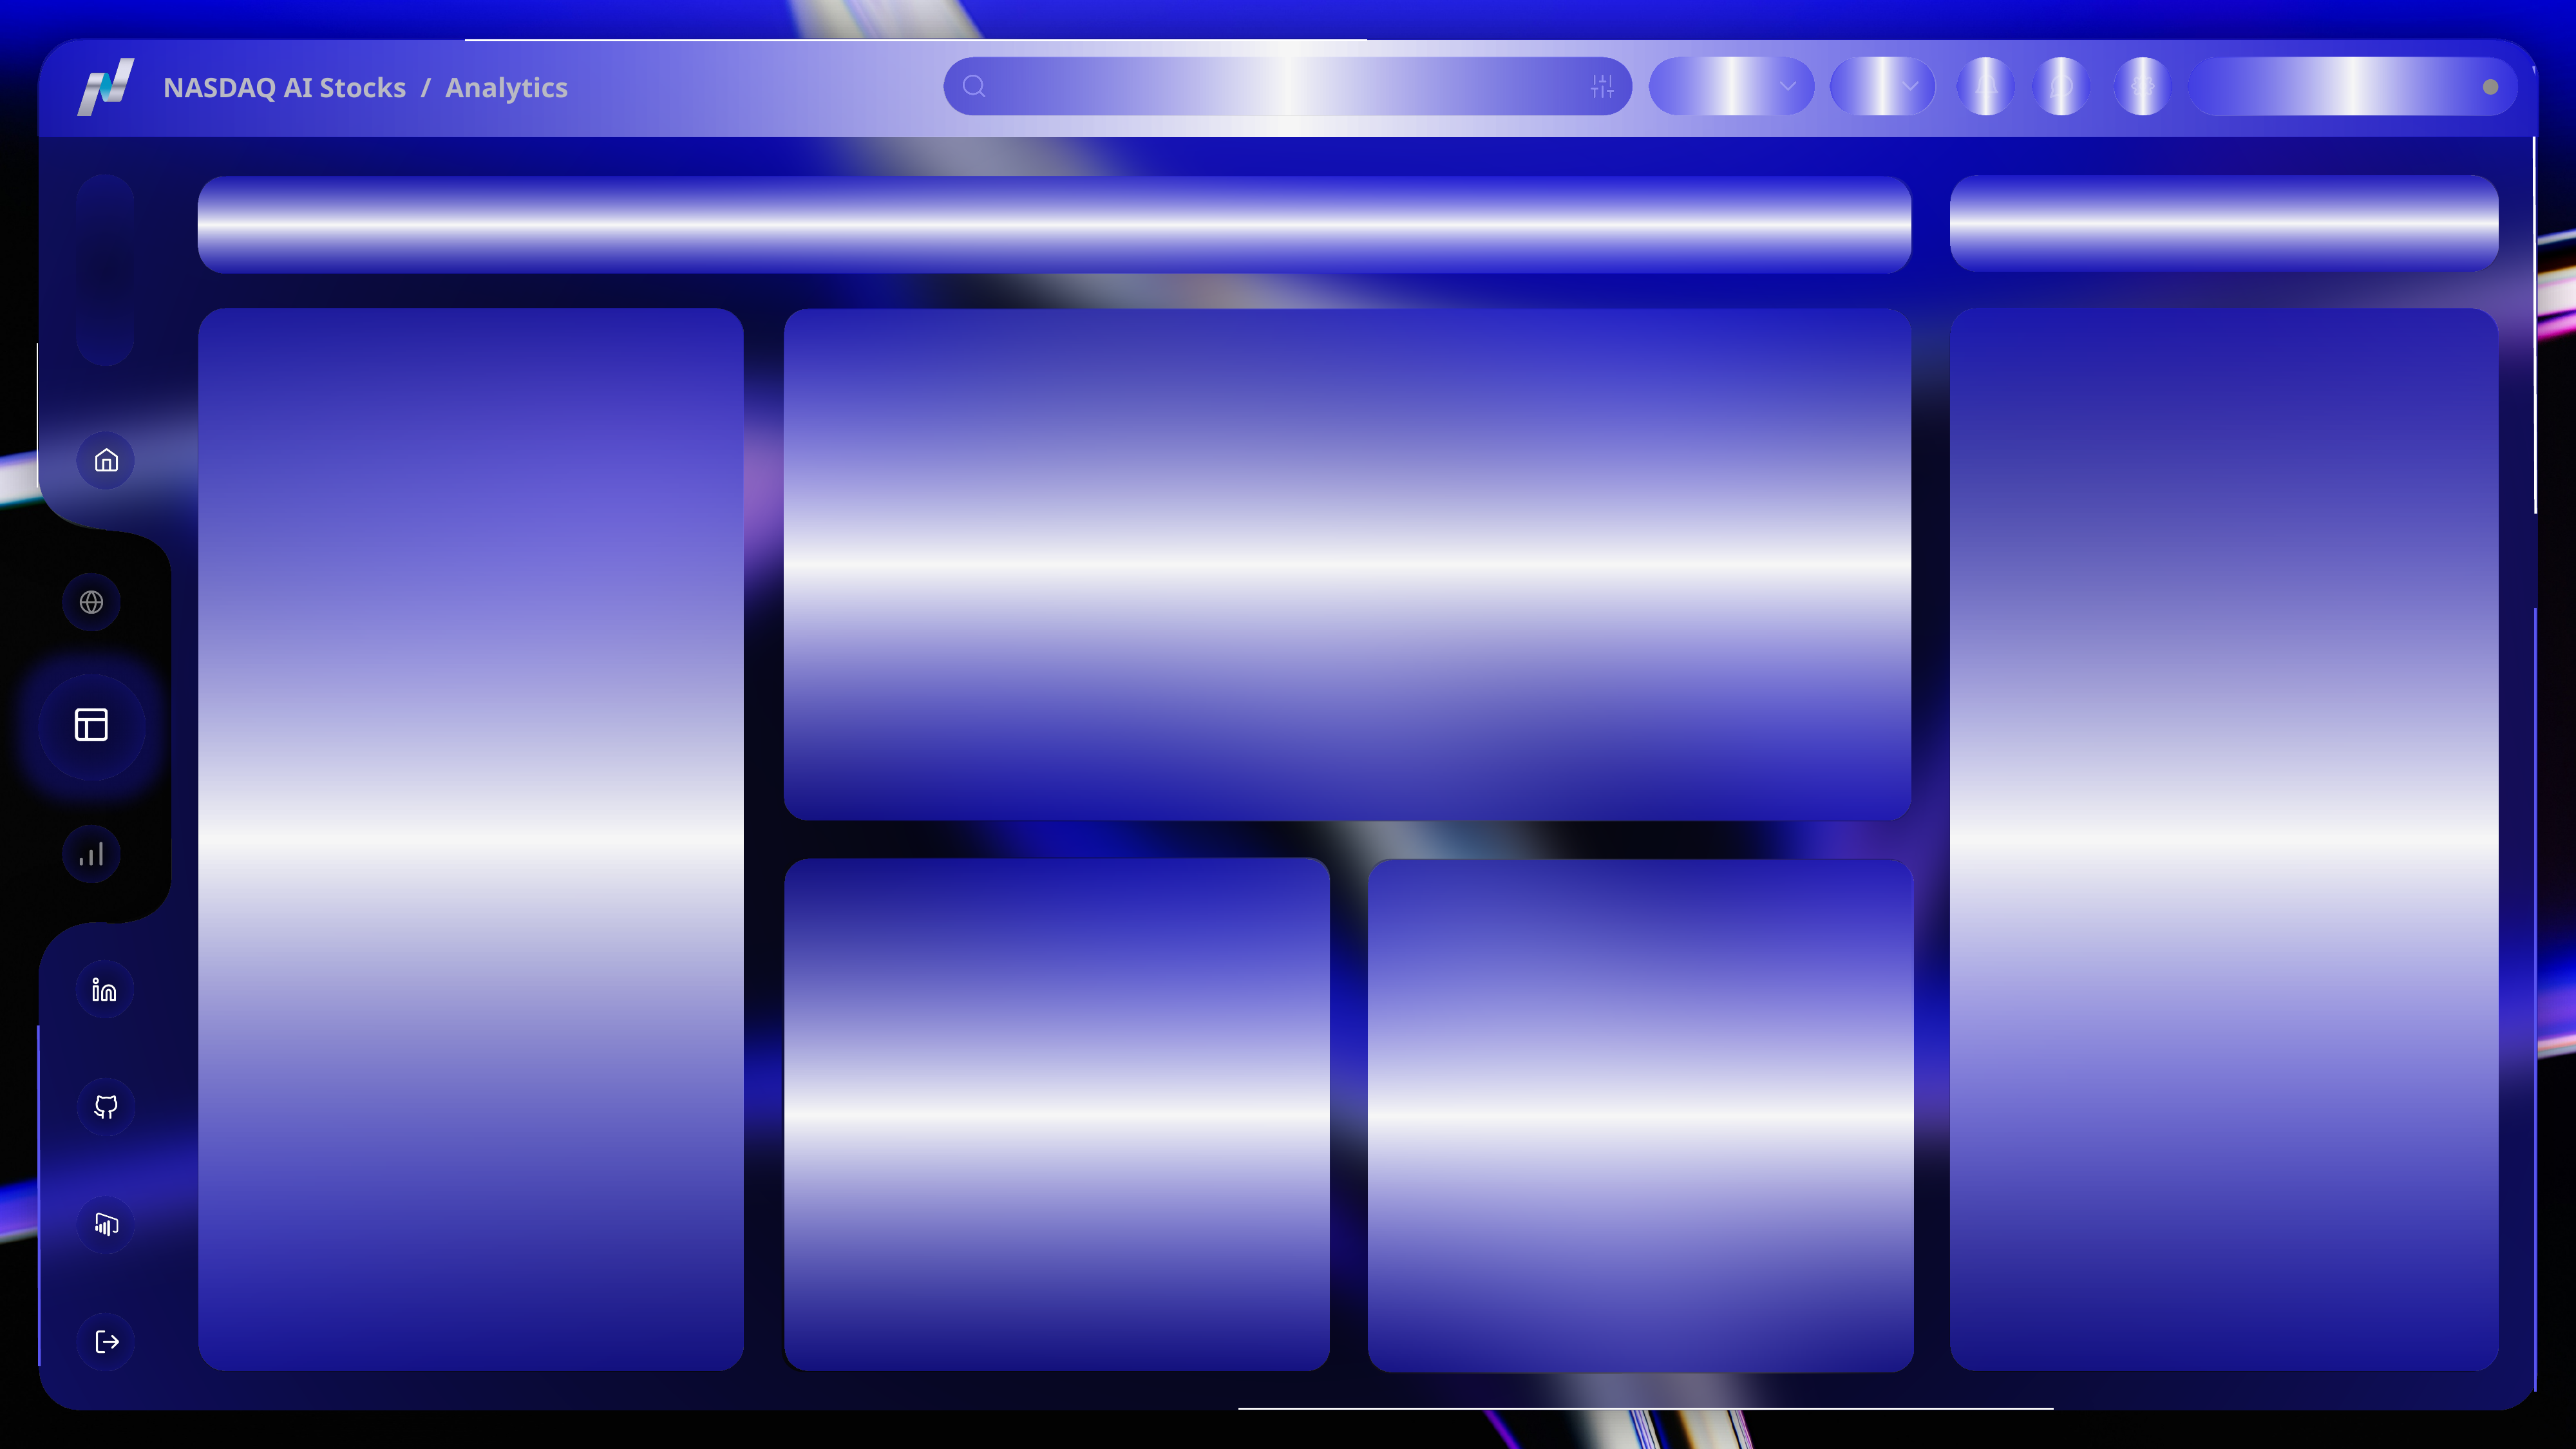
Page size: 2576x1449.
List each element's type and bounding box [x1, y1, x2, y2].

text_box [37, 1025, 40, 1367]
text_box [2533, 137, 2536, 515]
picture [0, 0, 2576, 1449]
